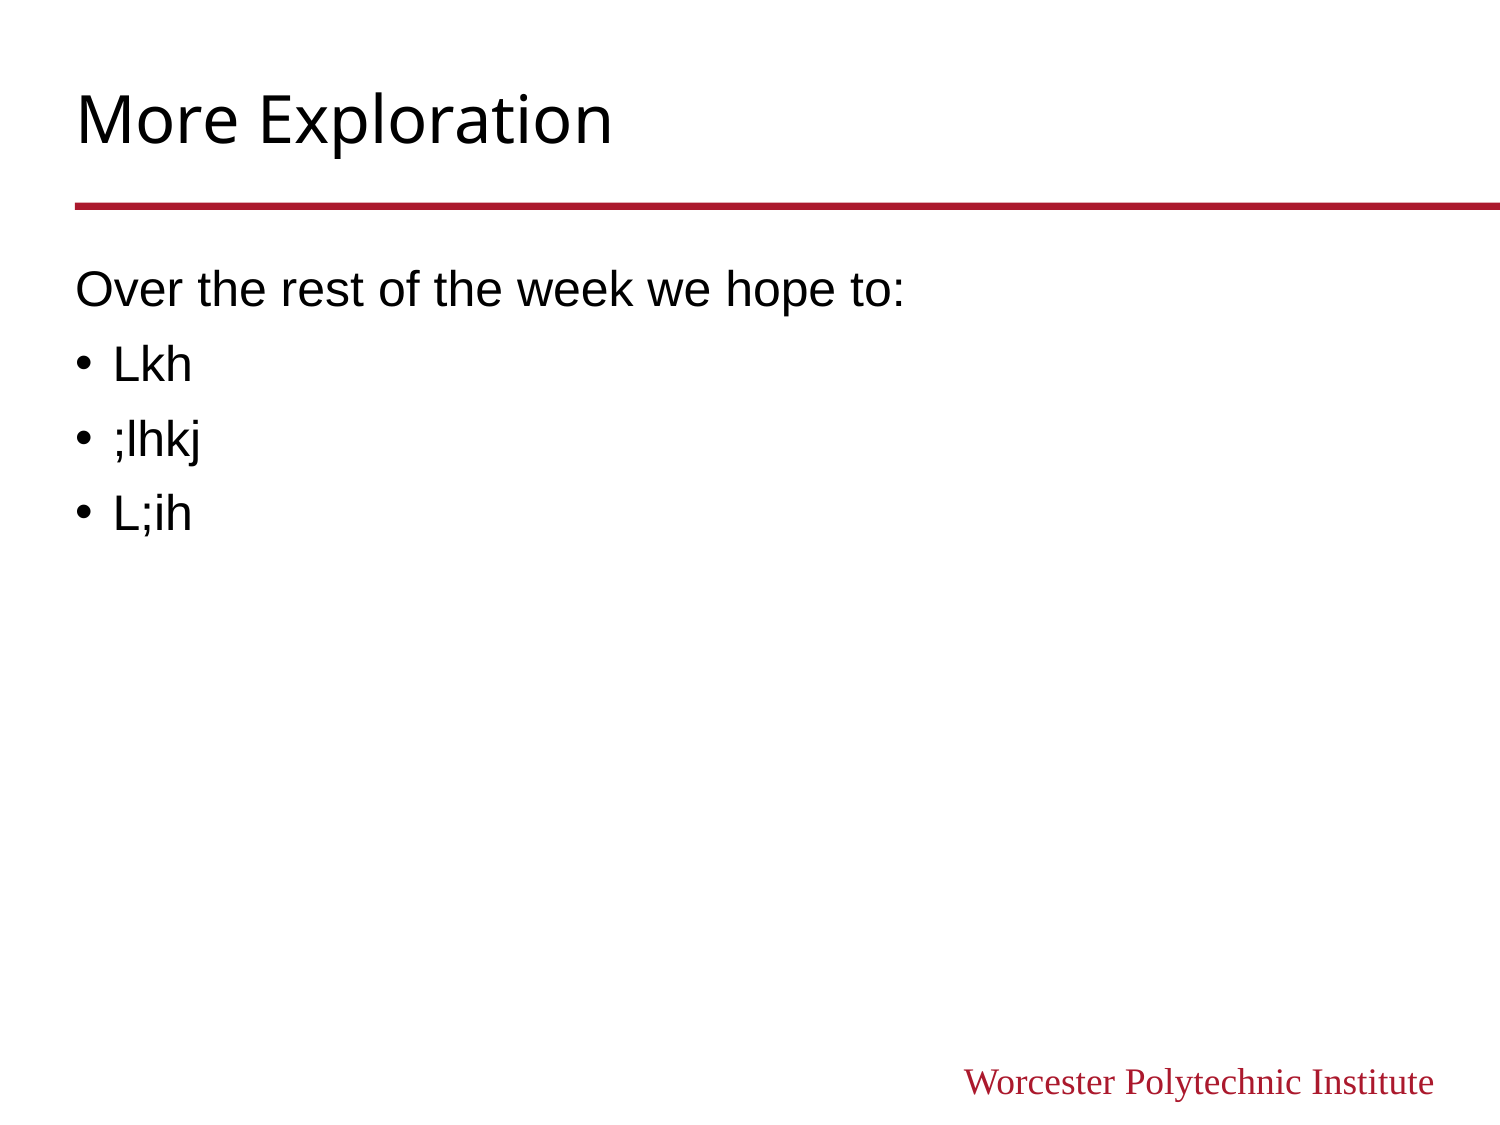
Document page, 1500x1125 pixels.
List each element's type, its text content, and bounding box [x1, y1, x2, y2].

title More Exploration [75, 56, 1425, 188]
list Over the rest of the week we hope to: Lkh ;lhkj L;ih [75, 263, 1425, 916]
